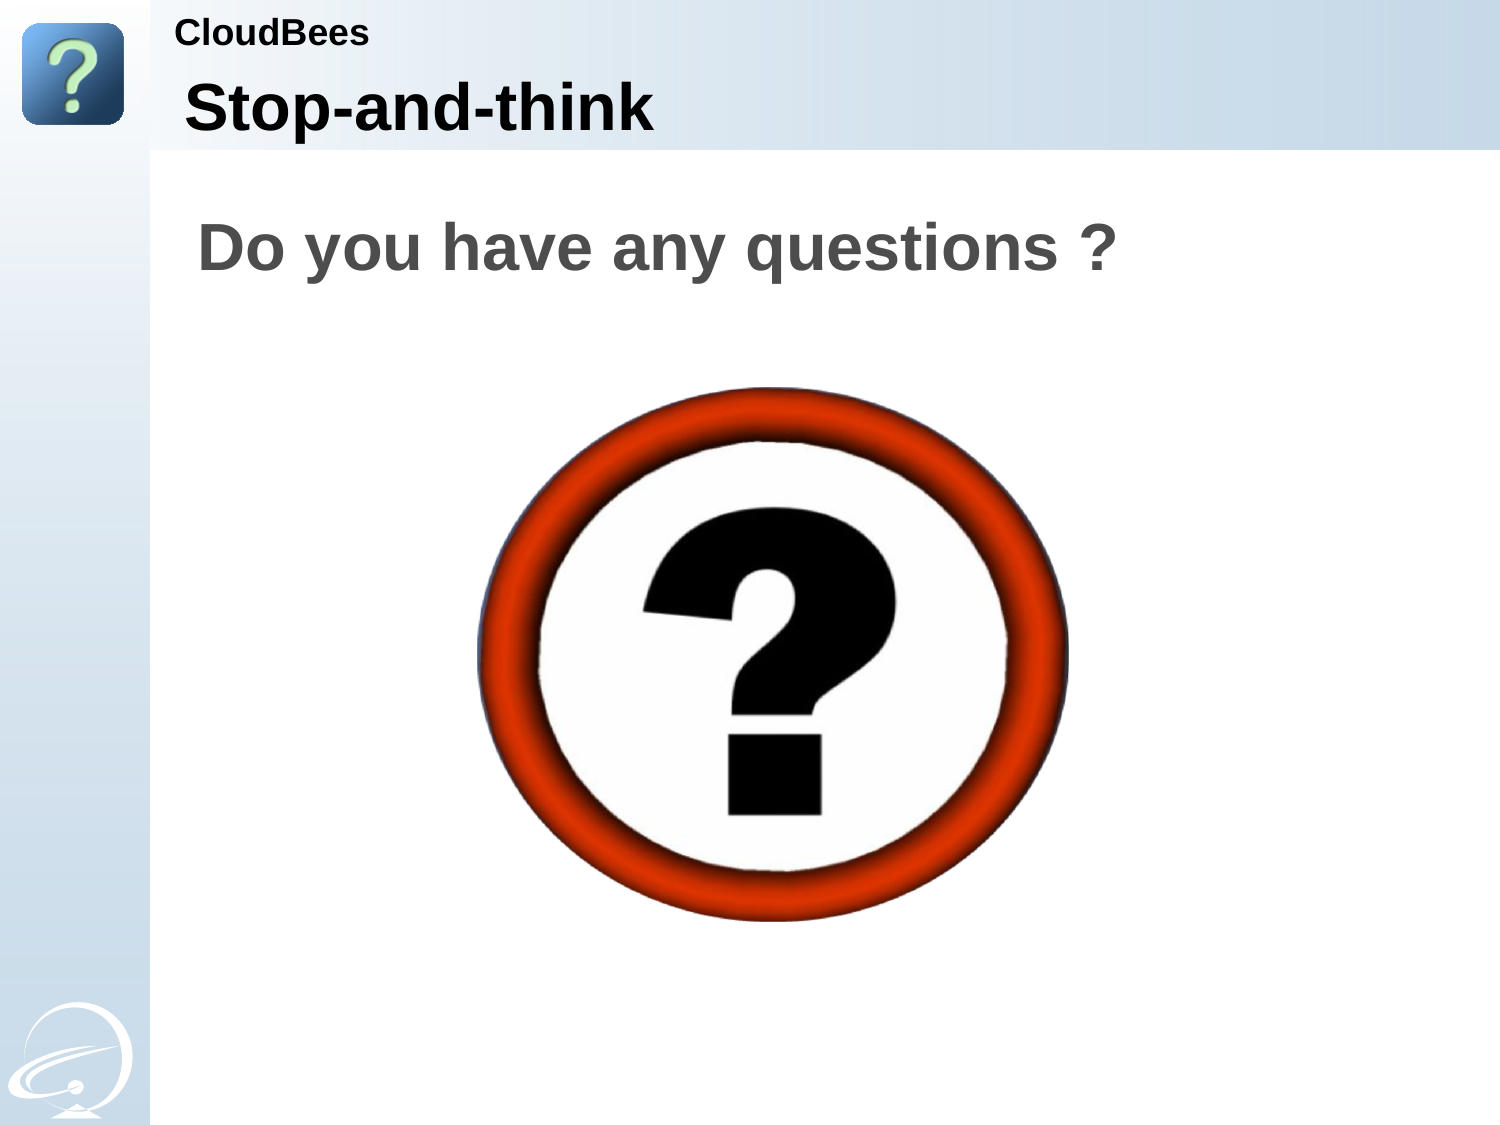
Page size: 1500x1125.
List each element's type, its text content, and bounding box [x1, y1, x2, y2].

picture [477, 387, 1070, 923]
text_box Do you have any questions ? [183, 196, 1398, 292]
text_box CloudBees [159, 0, 1500, 61]
text_box Stop-and-think [169, 61, 1438, 151]
picture [21, 21, 129, 129]
